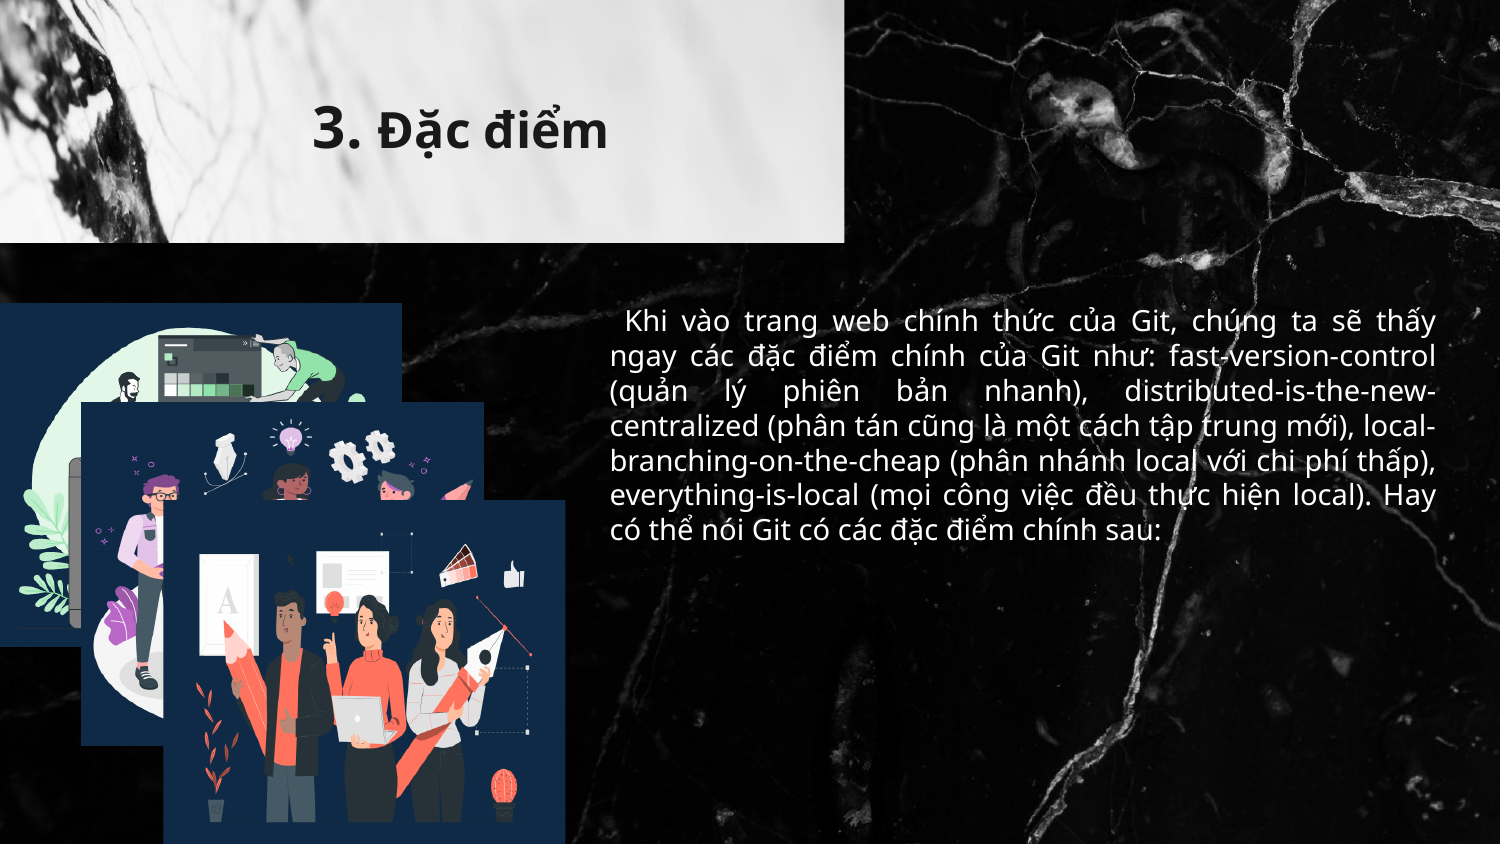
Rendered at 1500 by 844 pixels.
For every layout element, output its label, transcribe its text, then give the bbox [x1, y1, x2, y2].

picture [0, 0, 1500, 844]
text_box Khi vào trang web chính thức của Git, chúng ta sẽ thấy ngay các đặc điểm chính của Git như: fast-version-control (quản lý phiên bản nhanh), distributed-is-the-new-centralized (phân tán cũng là một cách tập trung mới), local-branching-on-the-cheap (phân nhánh local với chi phí thấp), everything-is-local (mọi công việc đều thực hiện local). Hay có thể nói Git có các đặc điểm chính sau: [565, 294, 1452, 554]
